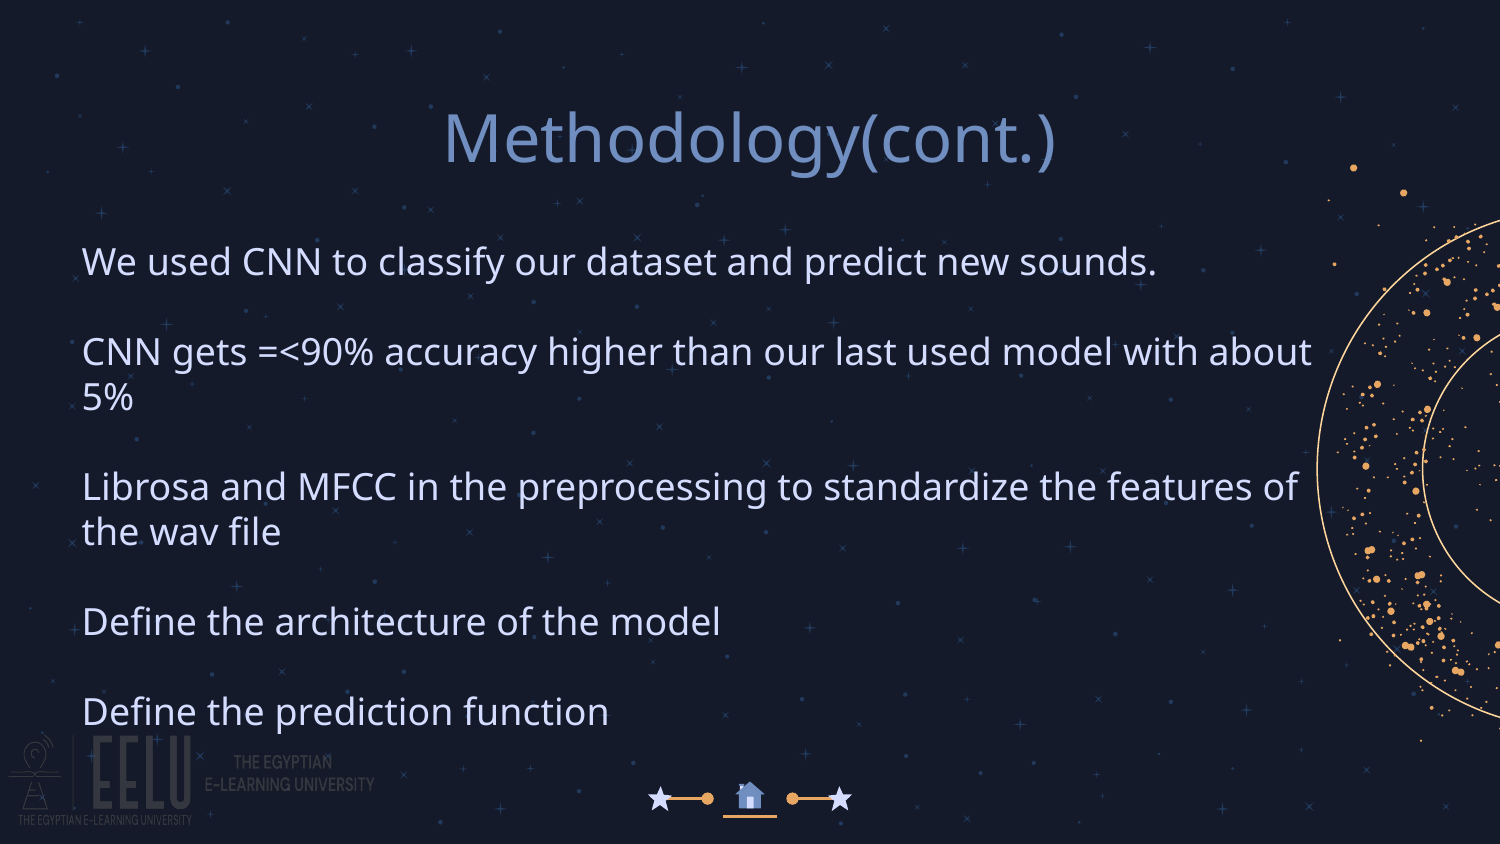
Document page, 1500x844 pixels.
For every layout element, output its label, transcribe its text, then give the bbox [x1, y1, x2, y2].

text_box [792, 785, 853, 812]
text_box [647, 785, 708, 812]
subtitle We used CNN to classify our dataset and predict new sounds. CNN gets =<90% accuracy higher than our last used model with about 5% Librosa and MFCC in the preprocessing to standardize the features of the wav file Define the architecture of the model Define the prediction function [66, 222, 1333, 675]
title Methodology(cont.) [116, 88, 1383, 183]
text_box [722, 781, 778, 817]
text_box [639, 780, 708, 817]
text_box [792, 780, 861, 817]
picture [0, 706, 384, 829]
